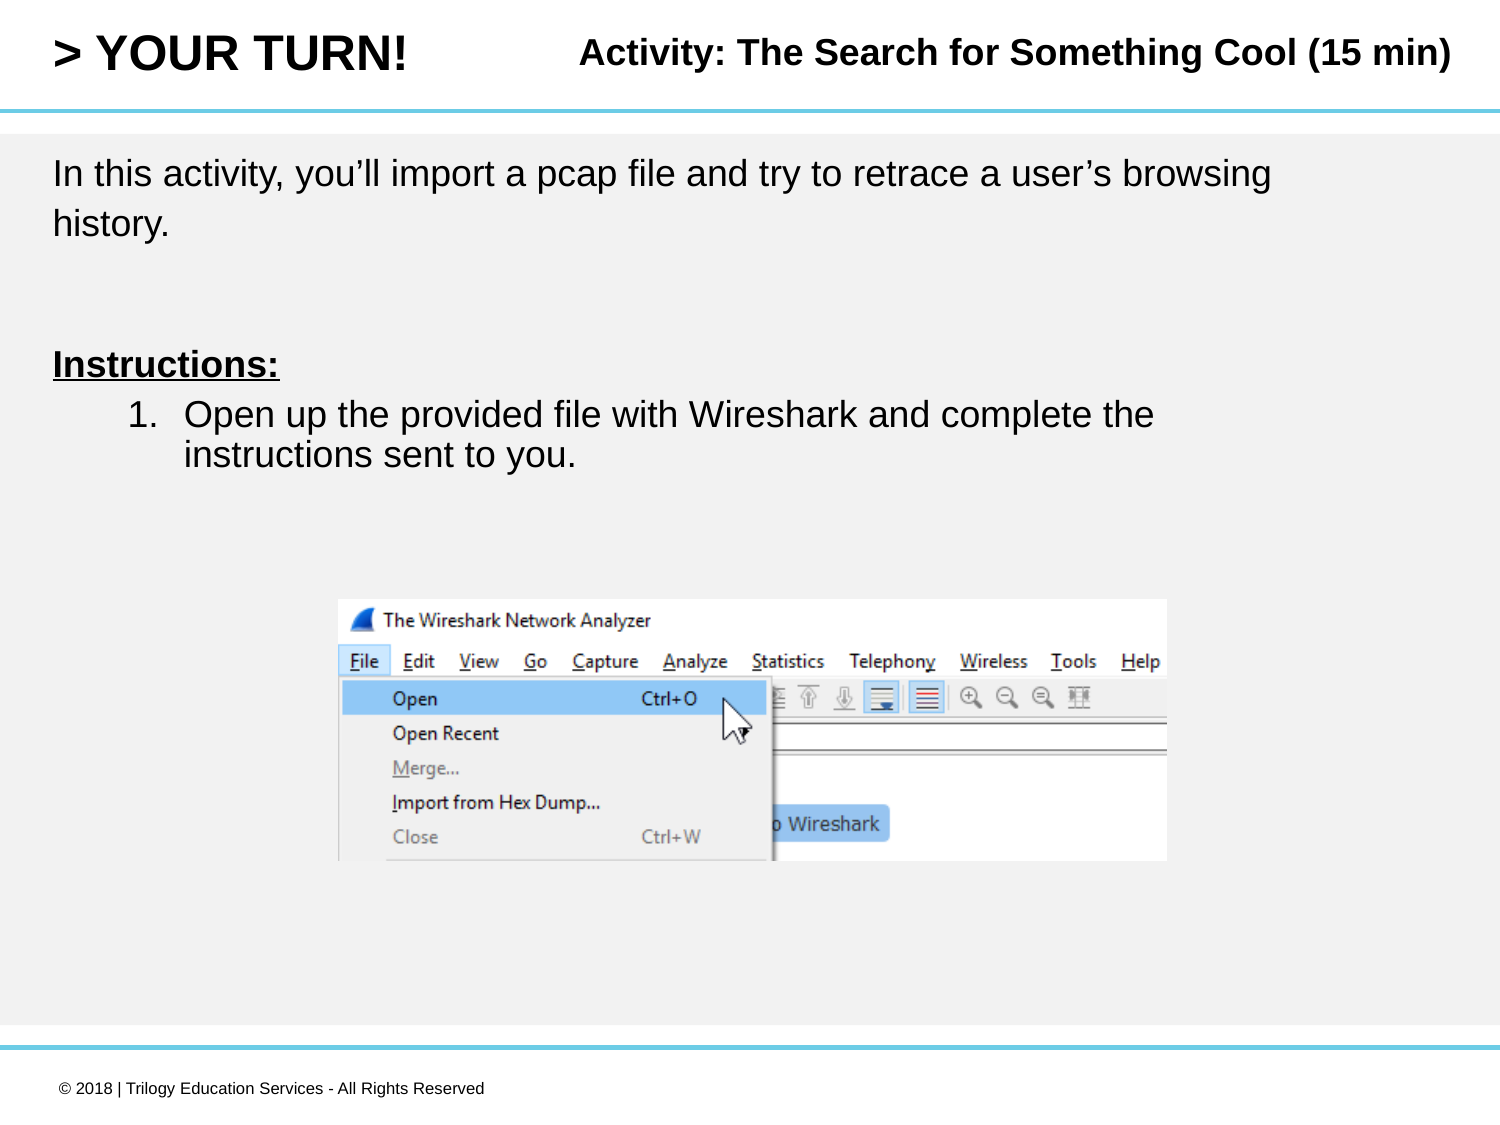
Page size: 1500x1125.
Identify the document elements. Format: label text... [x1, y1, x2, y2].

list Activity: The Search for Something Cool (15 min) [525, 13, 1468, 81]
text_box In this activity, you’ll import a pcap file and try to retrace a user’s browsing history. Instructions: Open up the provided file with Wireshark and complete the instructions sent to you. [37, 137, 1288, 1013]
picture [338, 599, 1167, 861]
